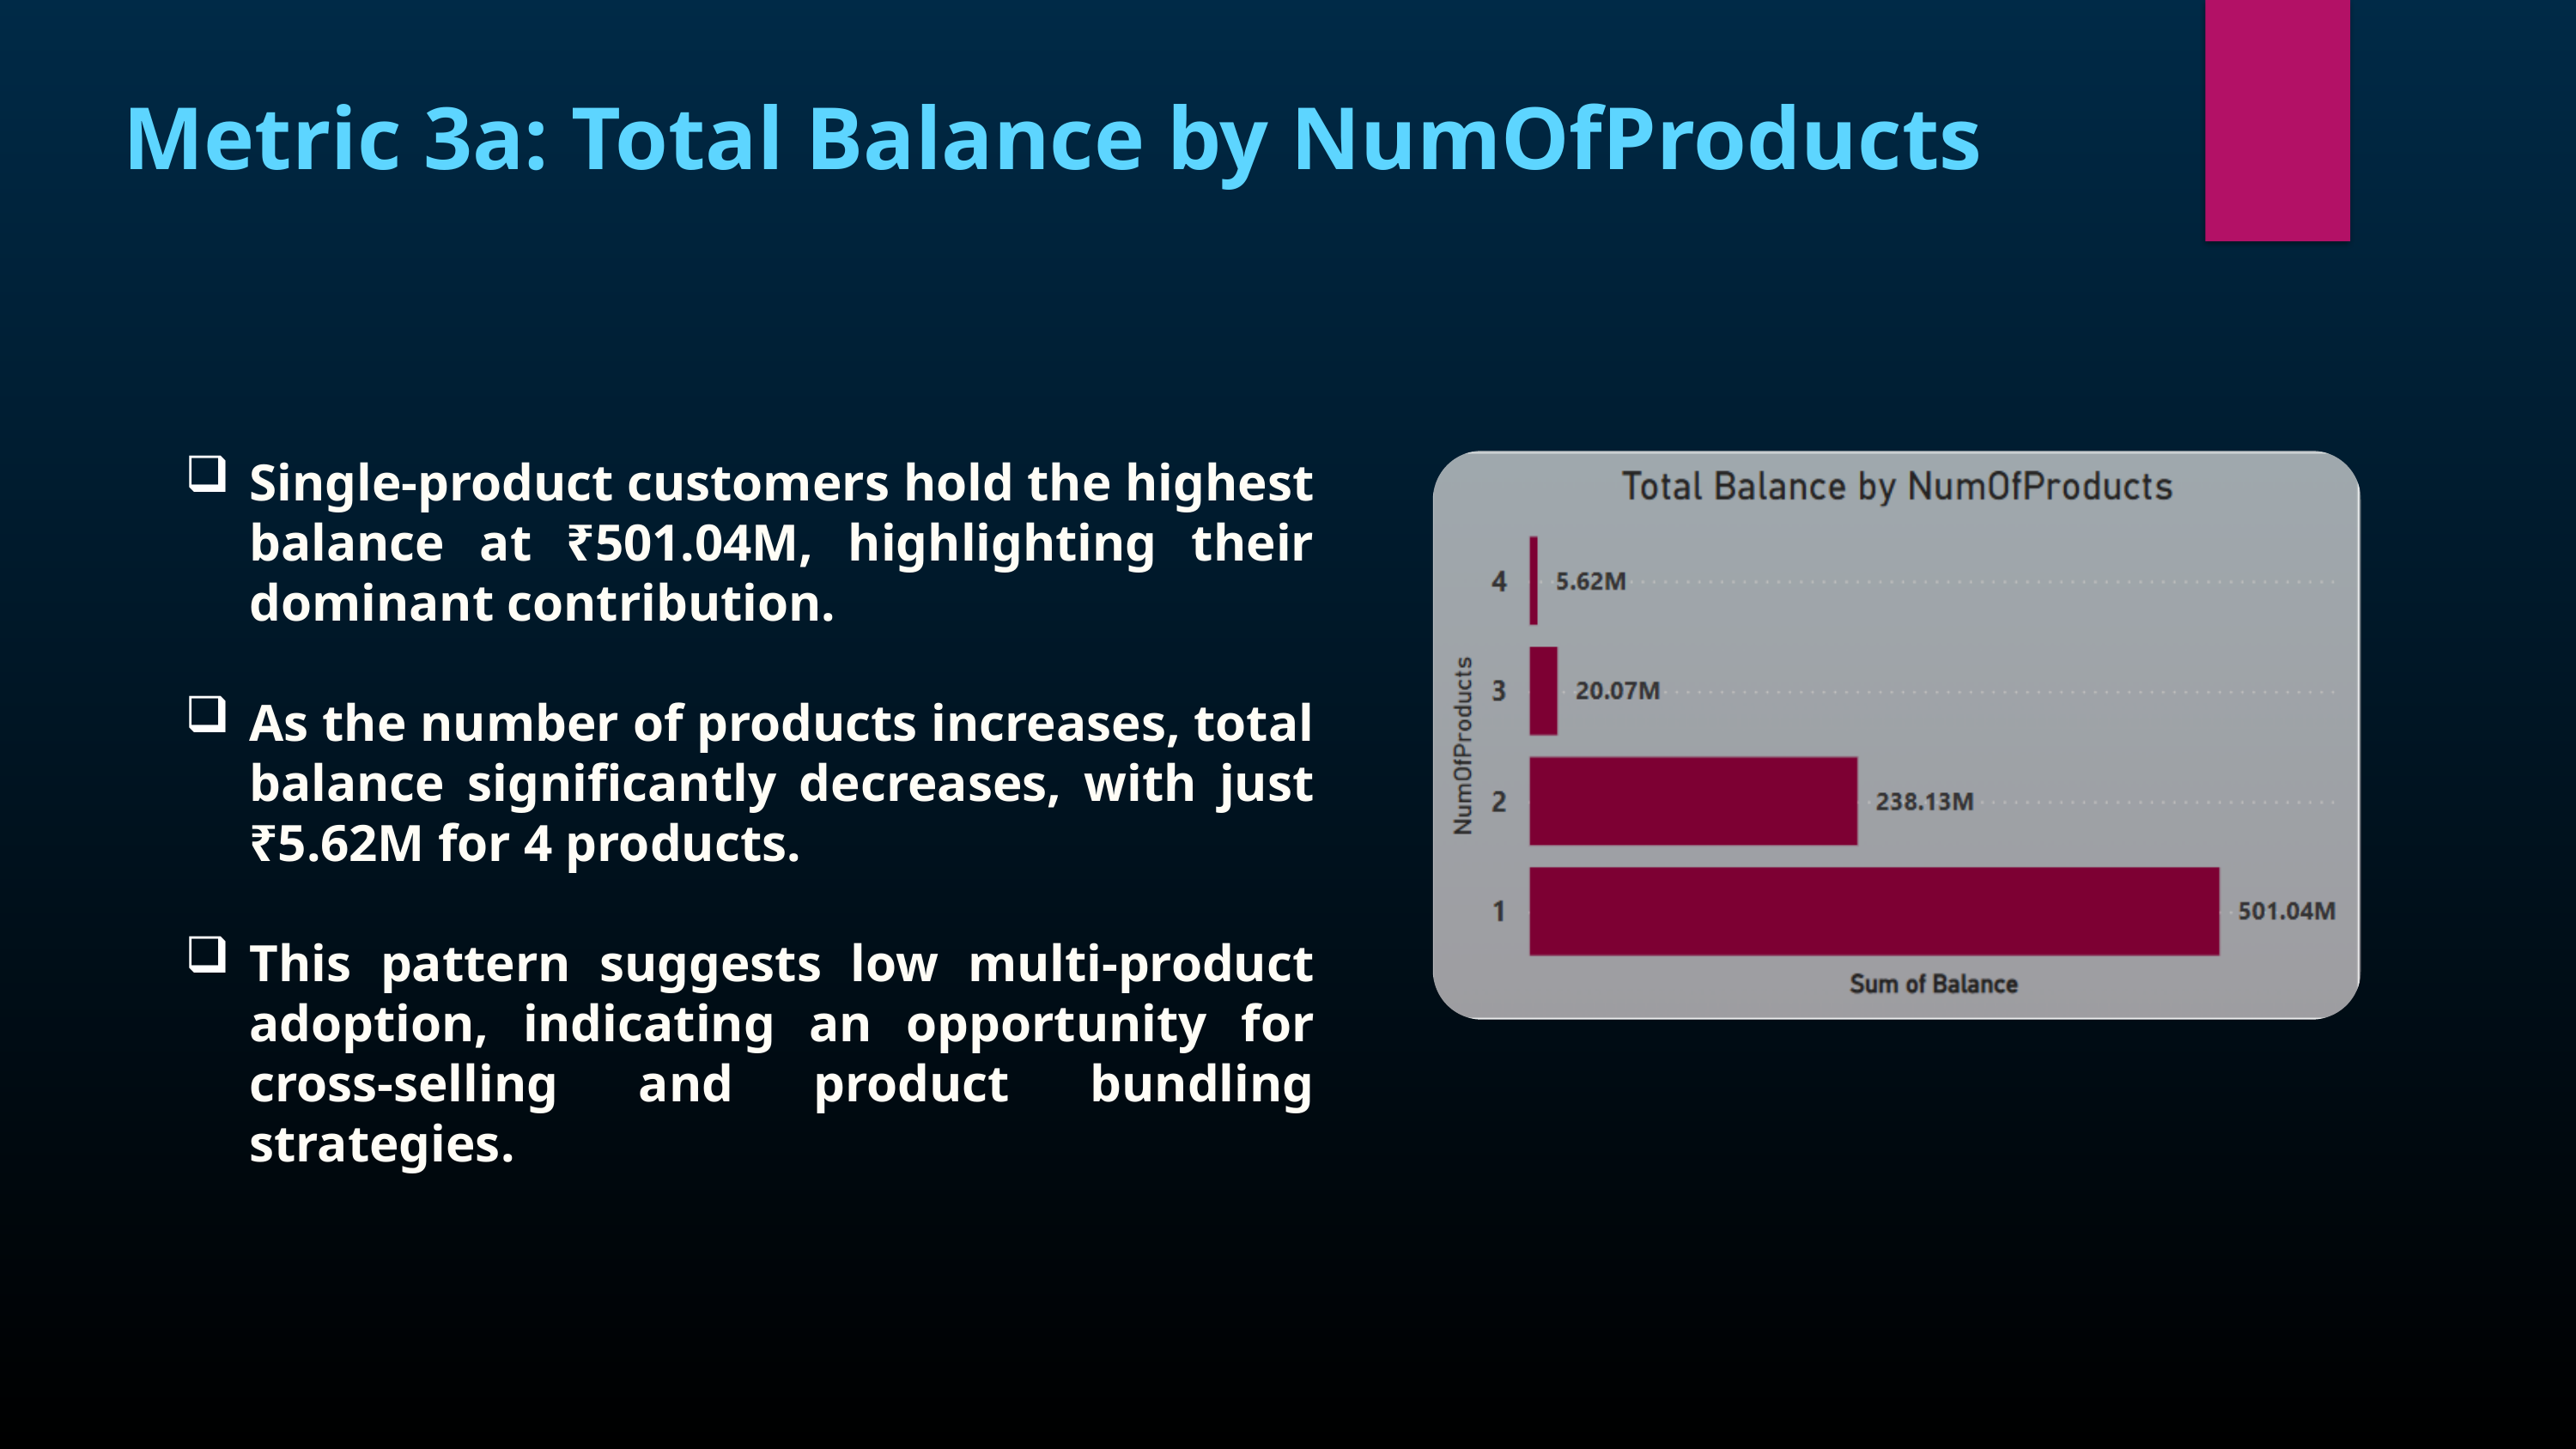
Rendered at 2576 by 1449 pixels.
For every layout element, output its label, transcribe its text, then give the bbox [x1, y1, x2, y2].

text_box Metric 3a: Total Balance by NumOfProducts [123, 83, 2167, 187]
text_box Single-product customers hold the highest balance at ₹501.04M, highlighting their dominant contribution. As the number of products increases, total balance significantly decreases, with just ₹5.62M for 4 products. This pattern suggests low multi-product adoption, indicating an opportunity for cross-selling and product bundling strategies. [185, 451, 1315, 1172]
picture [1432, 450, 2361, 1020]
